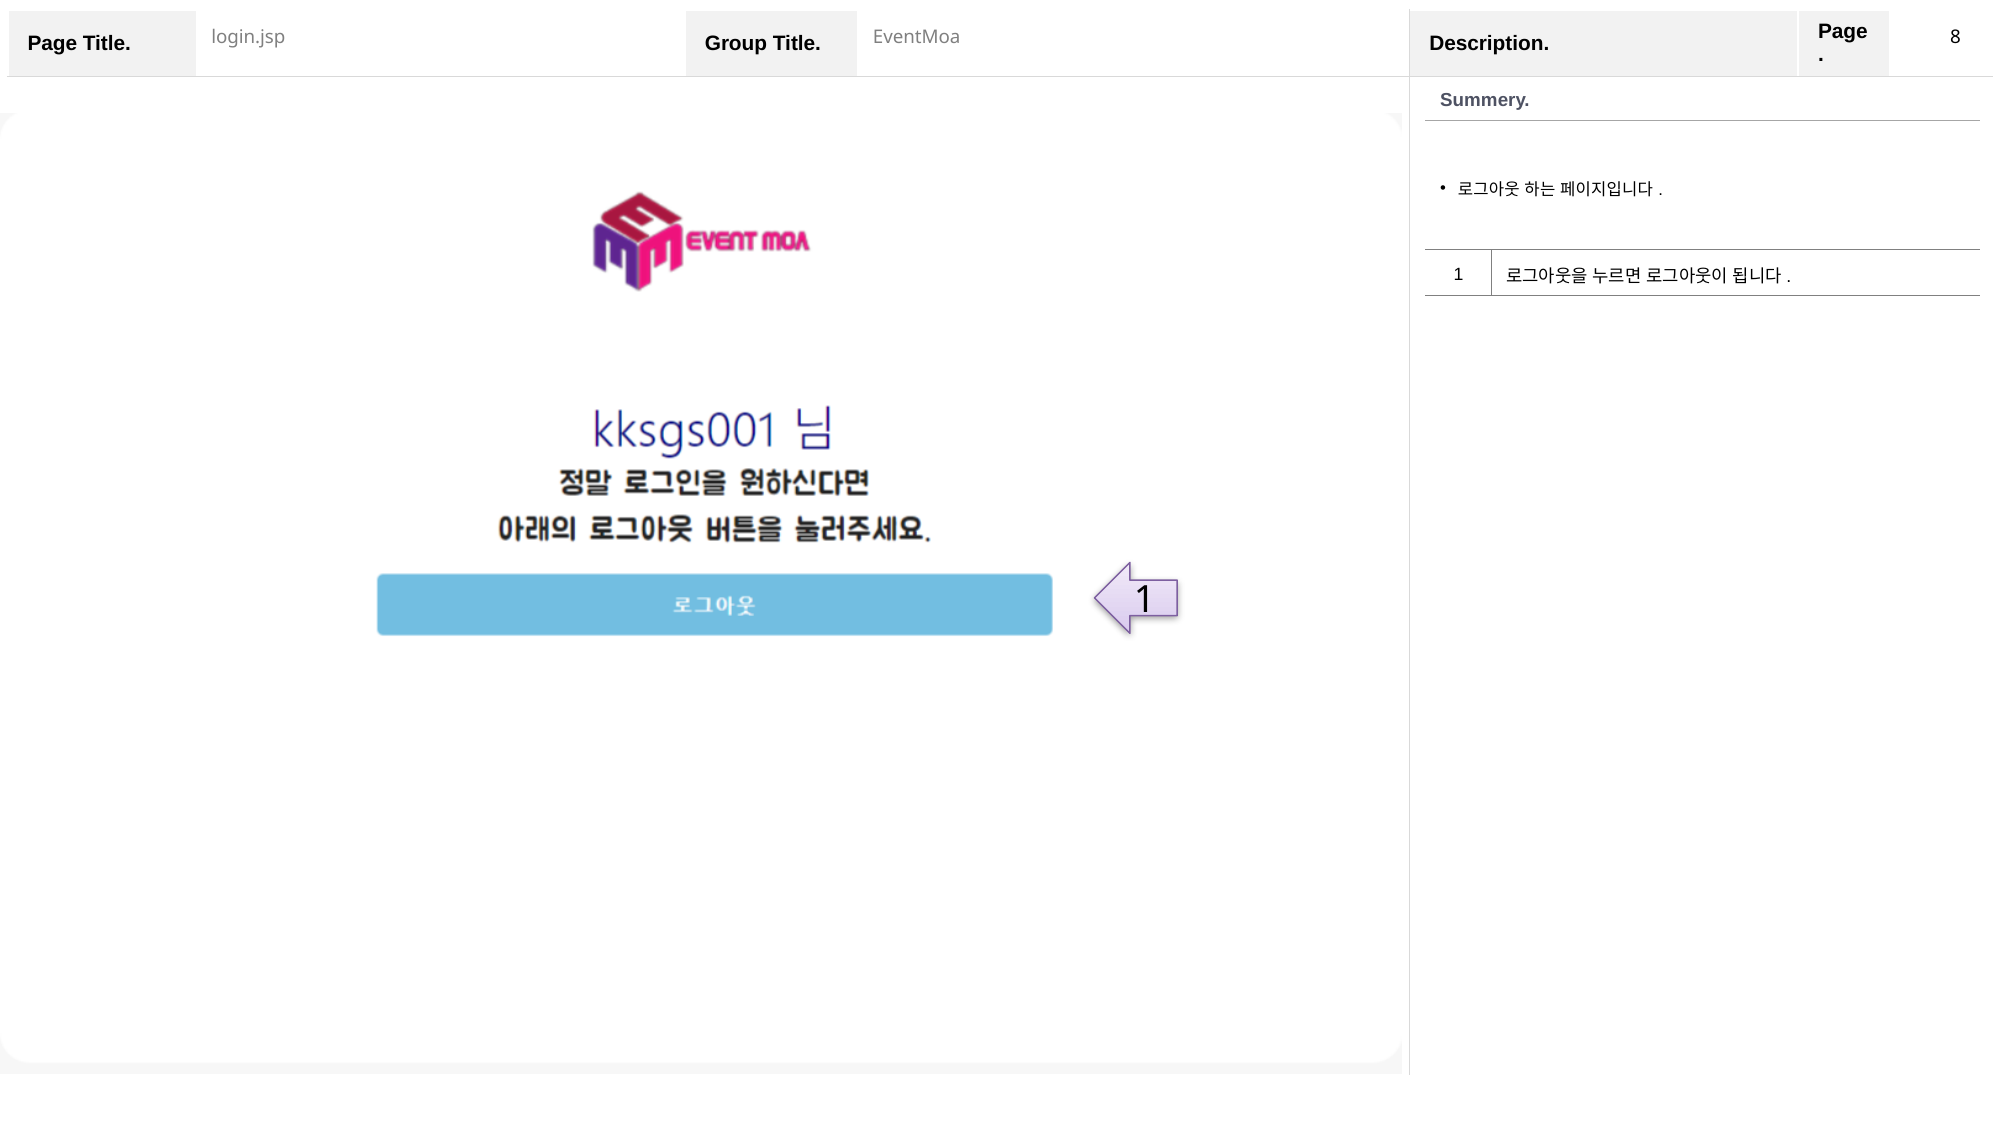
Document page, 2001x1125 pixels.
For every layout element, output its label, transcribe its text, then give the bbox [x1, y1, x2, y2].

table_cell 1 [1425, 250, 1491, 295]
list EventMoa [858, 18, 1405, 55]
picture [0, 113, 1402, 1074]
text_box 8 [1935, 17, 1976, 55]
table_cell 로그아웃 하는 페이지입니다. [1425, 121, 1980, 249]
list login.jsp [196, 18, 684, 55]
table_cell 로그아웃을 누르면 로그아웃이 됩니다. [1492, 250, 1980, 295]
table_header Summery. [1425, 78, 1980, 120]
